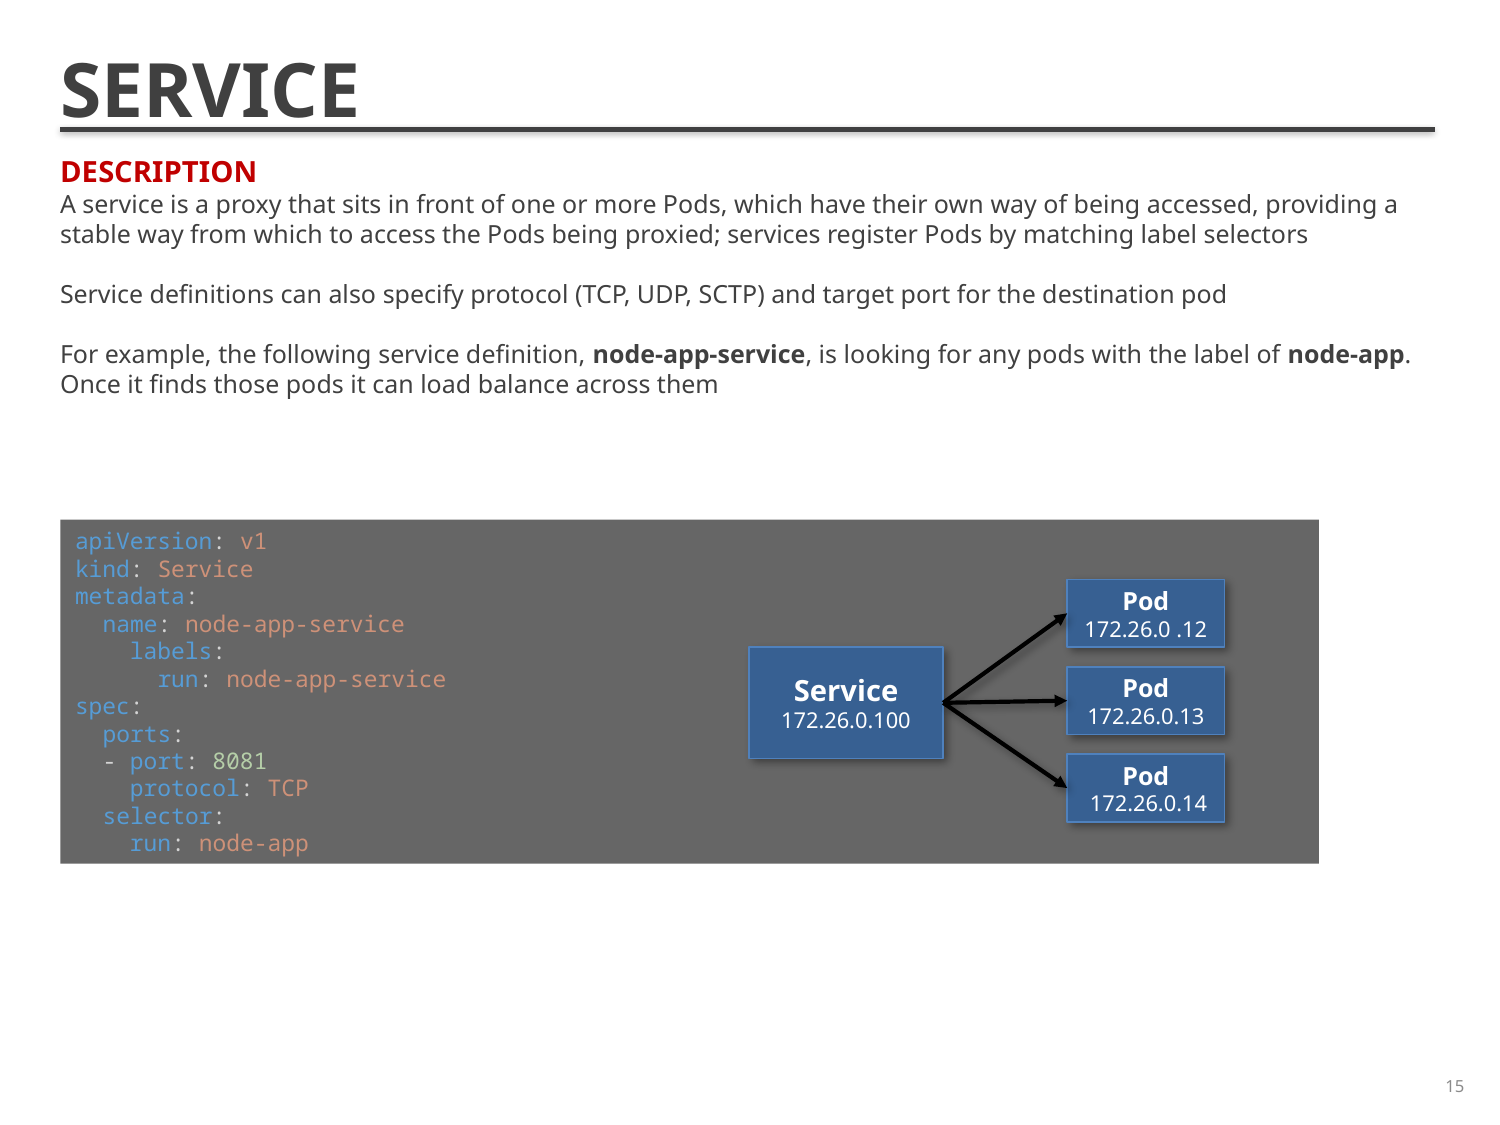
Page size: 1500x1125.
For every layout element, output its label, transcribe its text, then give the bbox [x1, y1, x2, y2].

text_box SERVICE [59, 44, 1376, 126]
text_box Pod 172.26.0 .12 [1066, 579, 1225, 648]
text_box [942, 613, 1068, 700]
text_box DESCRIPTION A service is a proxy that sits in front of one or more Pods, which have their own way of being accessed, providing a stable way from which to access the Pods being proxied; services register Pods by matching label selectors Service definitions can also specify protocol (TCP, UDP, SCTP) and target port for the destination pod For example, the following service definition, node-app-service, is looking for any pods with the label of node-app. Once it finds those pods it can load balance across them [59, 153, 1435, 399]
text_box 15 [1409, 1049, 1500, 1125]
text_box Pod 172.26.0.13 [1072, 666, 1225, 735]
text_box Service 172.26.0.100 [748, 646, 937, 759]
text_box apiVersion: v1 kind: Service metadata: name: node-app-service labels: run: node-app-service spec: ports: - port: 8081 protocol: TCP selector: run: node-app [60, 519, 1319, 864]
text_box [942, 702, 1068, 789]
text_box Pod 172.26.0.14 [1066, 753, 1225, 823]
